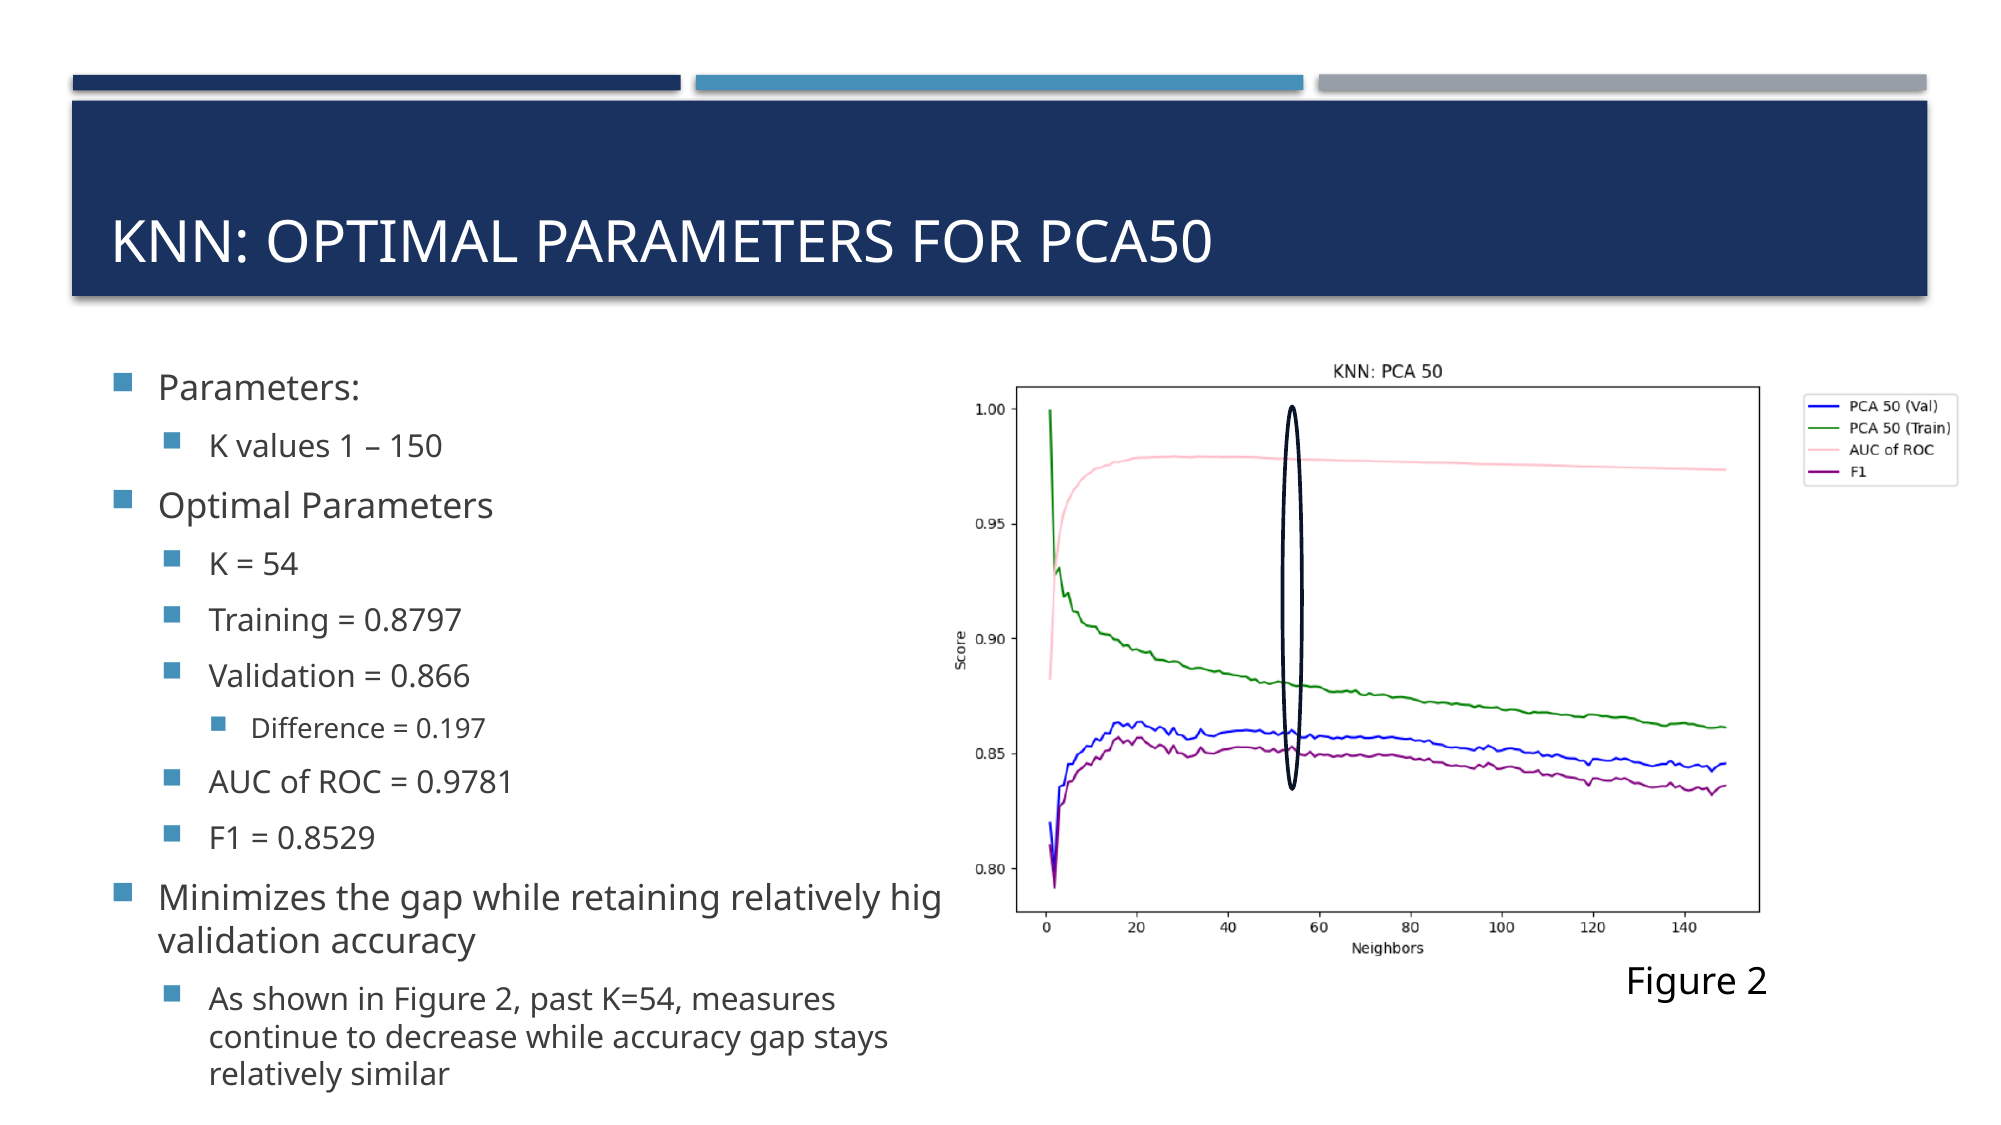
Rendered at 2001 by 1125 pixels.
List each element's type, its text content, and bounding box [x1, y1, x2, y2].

picture [944, 357, 1963, 962]
title Knn: Optimal parameters for pca50 [95, 115, 1905, 282]
text_box Figure 2 [1610, 972, 1809, 1010]
list Parameters: K values 1 – 150 Optimal Parameters K = 54 Training = 0.8797 Validation = 0.866 Difference = 0.197 AUC of ROC = 0.9781 F1 = 0.8529 Minimizes the gap while retaining relatively high validation accuracy As shown in Figure 2, past K=54, measures continue to decrease while accuracy gap stays relatively similar [95, 357, 981, 1106]
